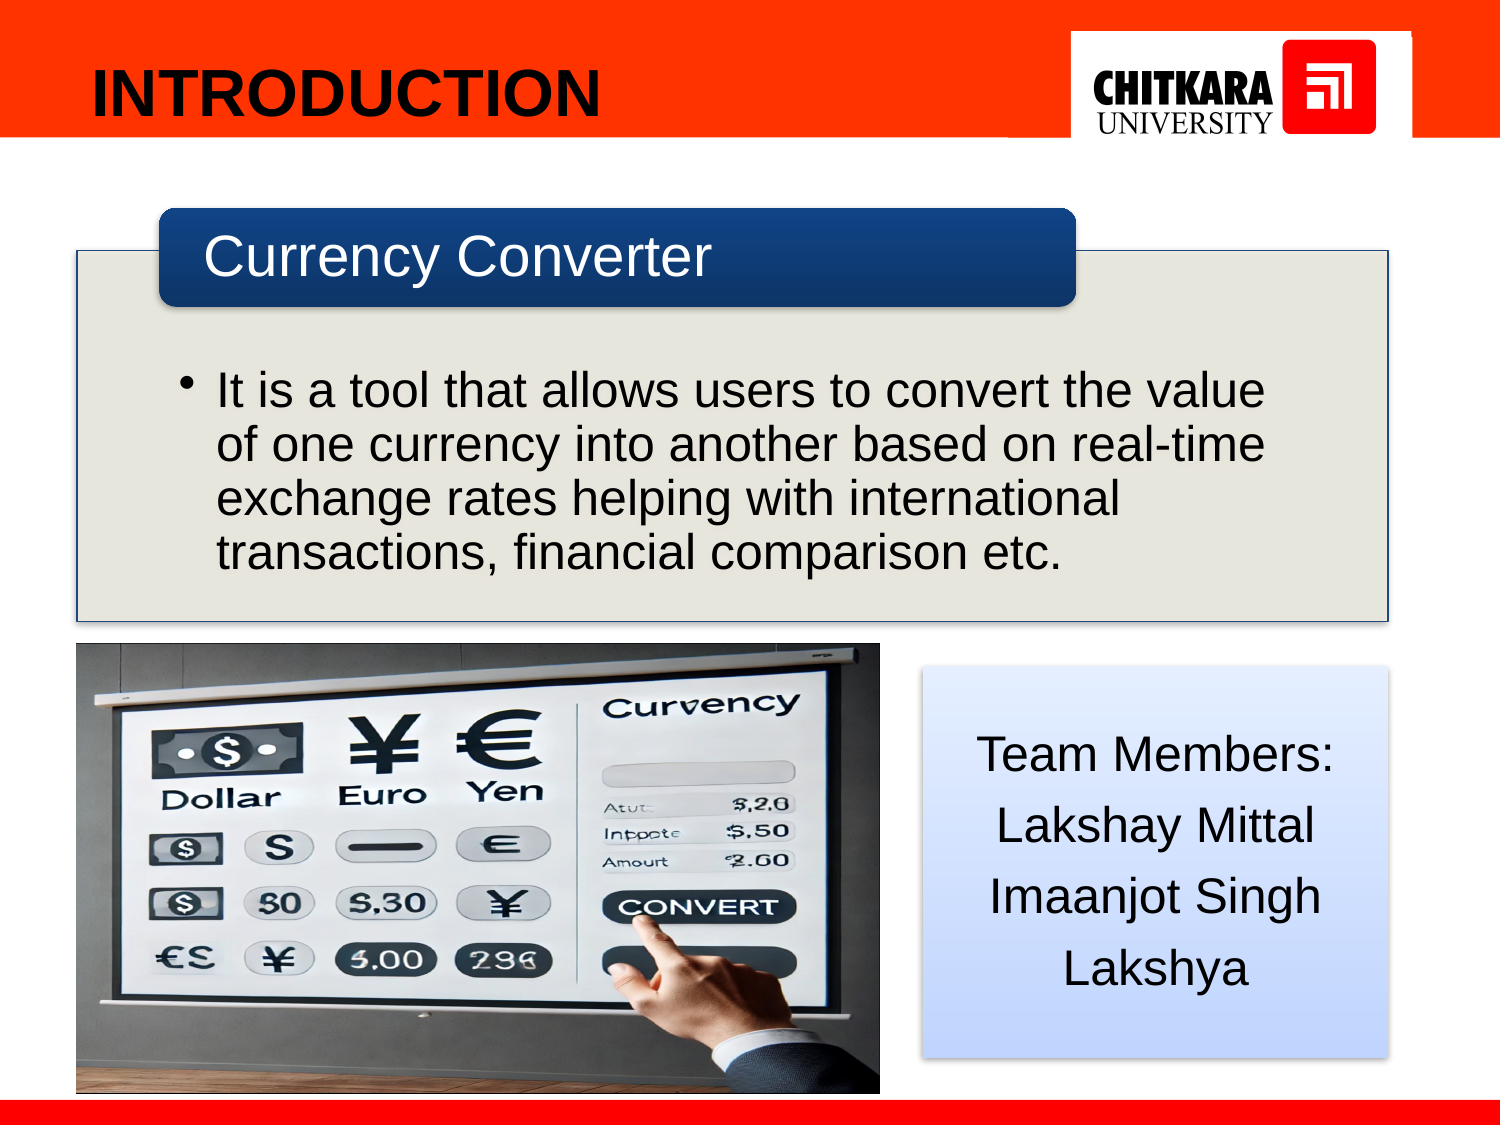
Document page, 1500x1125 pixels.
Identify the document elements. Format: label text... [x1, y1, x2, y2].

text_box INTRODUCTION [76, 42, 963, 138]
picture [1074, 37, 1391, 138]
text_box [923, 643, 1389, 1058]
picture [76, 643, 881, 1095]
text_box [76, 160, 1389, 622]
